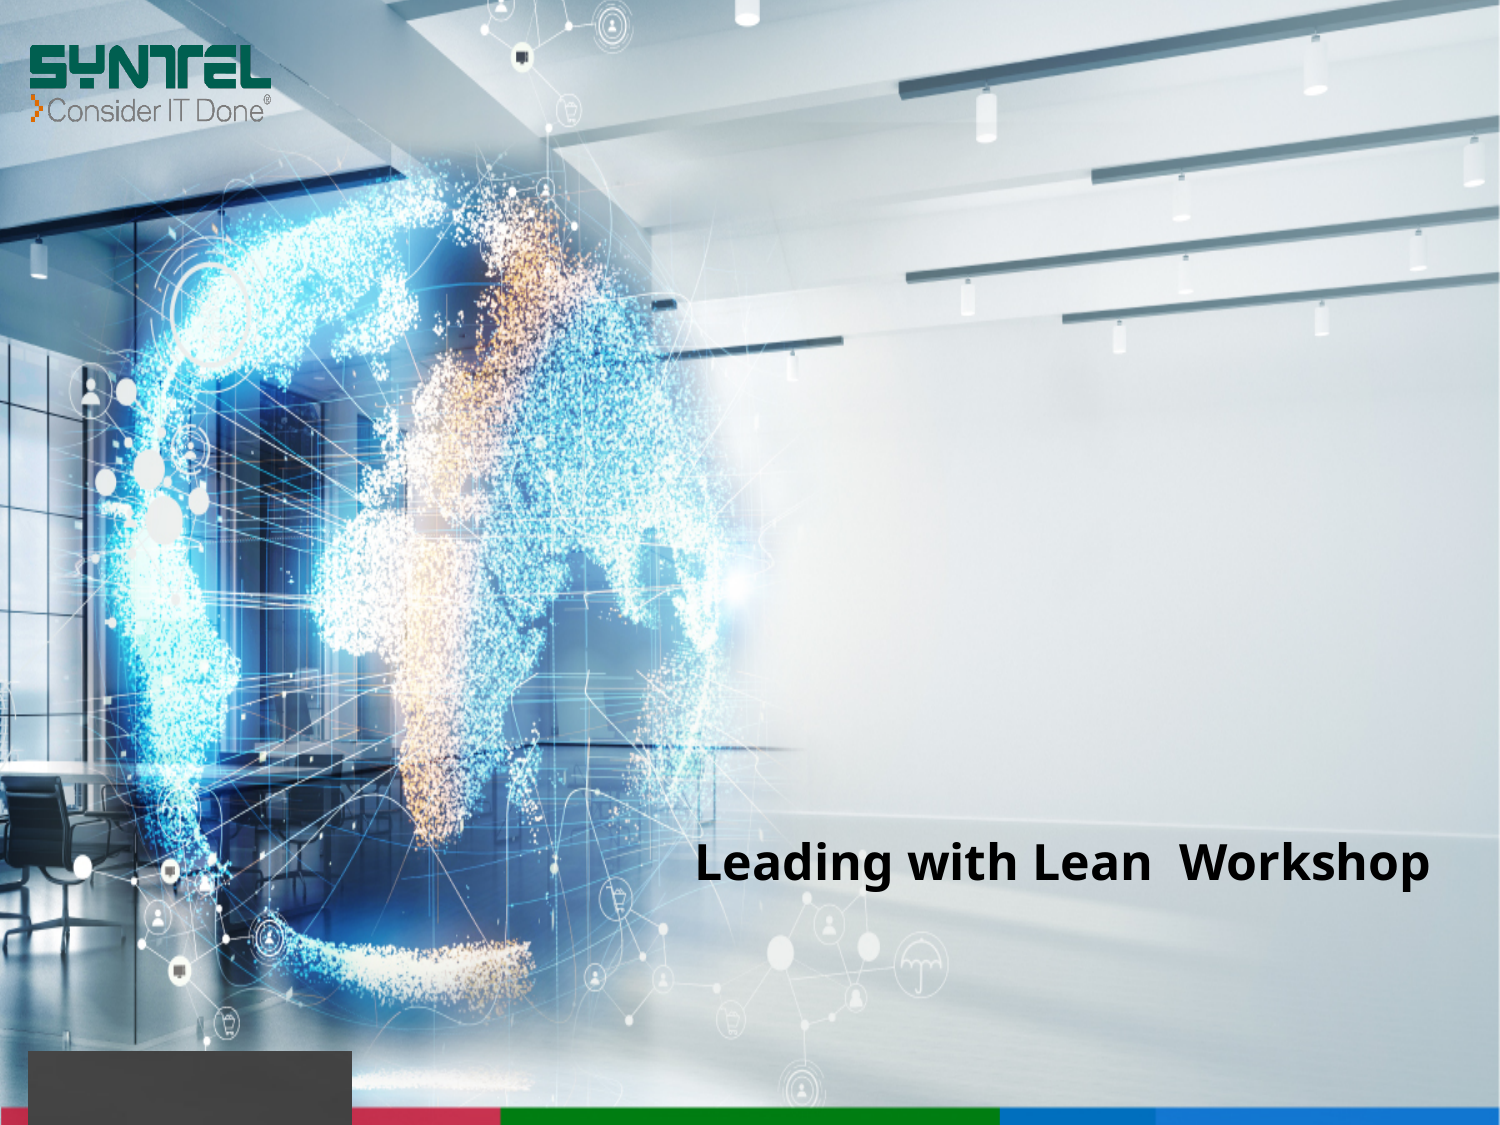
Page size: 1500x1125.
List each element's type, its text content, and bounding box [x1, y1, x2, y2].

picture [0, 0, 1500, 1125]
title Leading with Lean Workshop [665, 751, 1461, 971]
